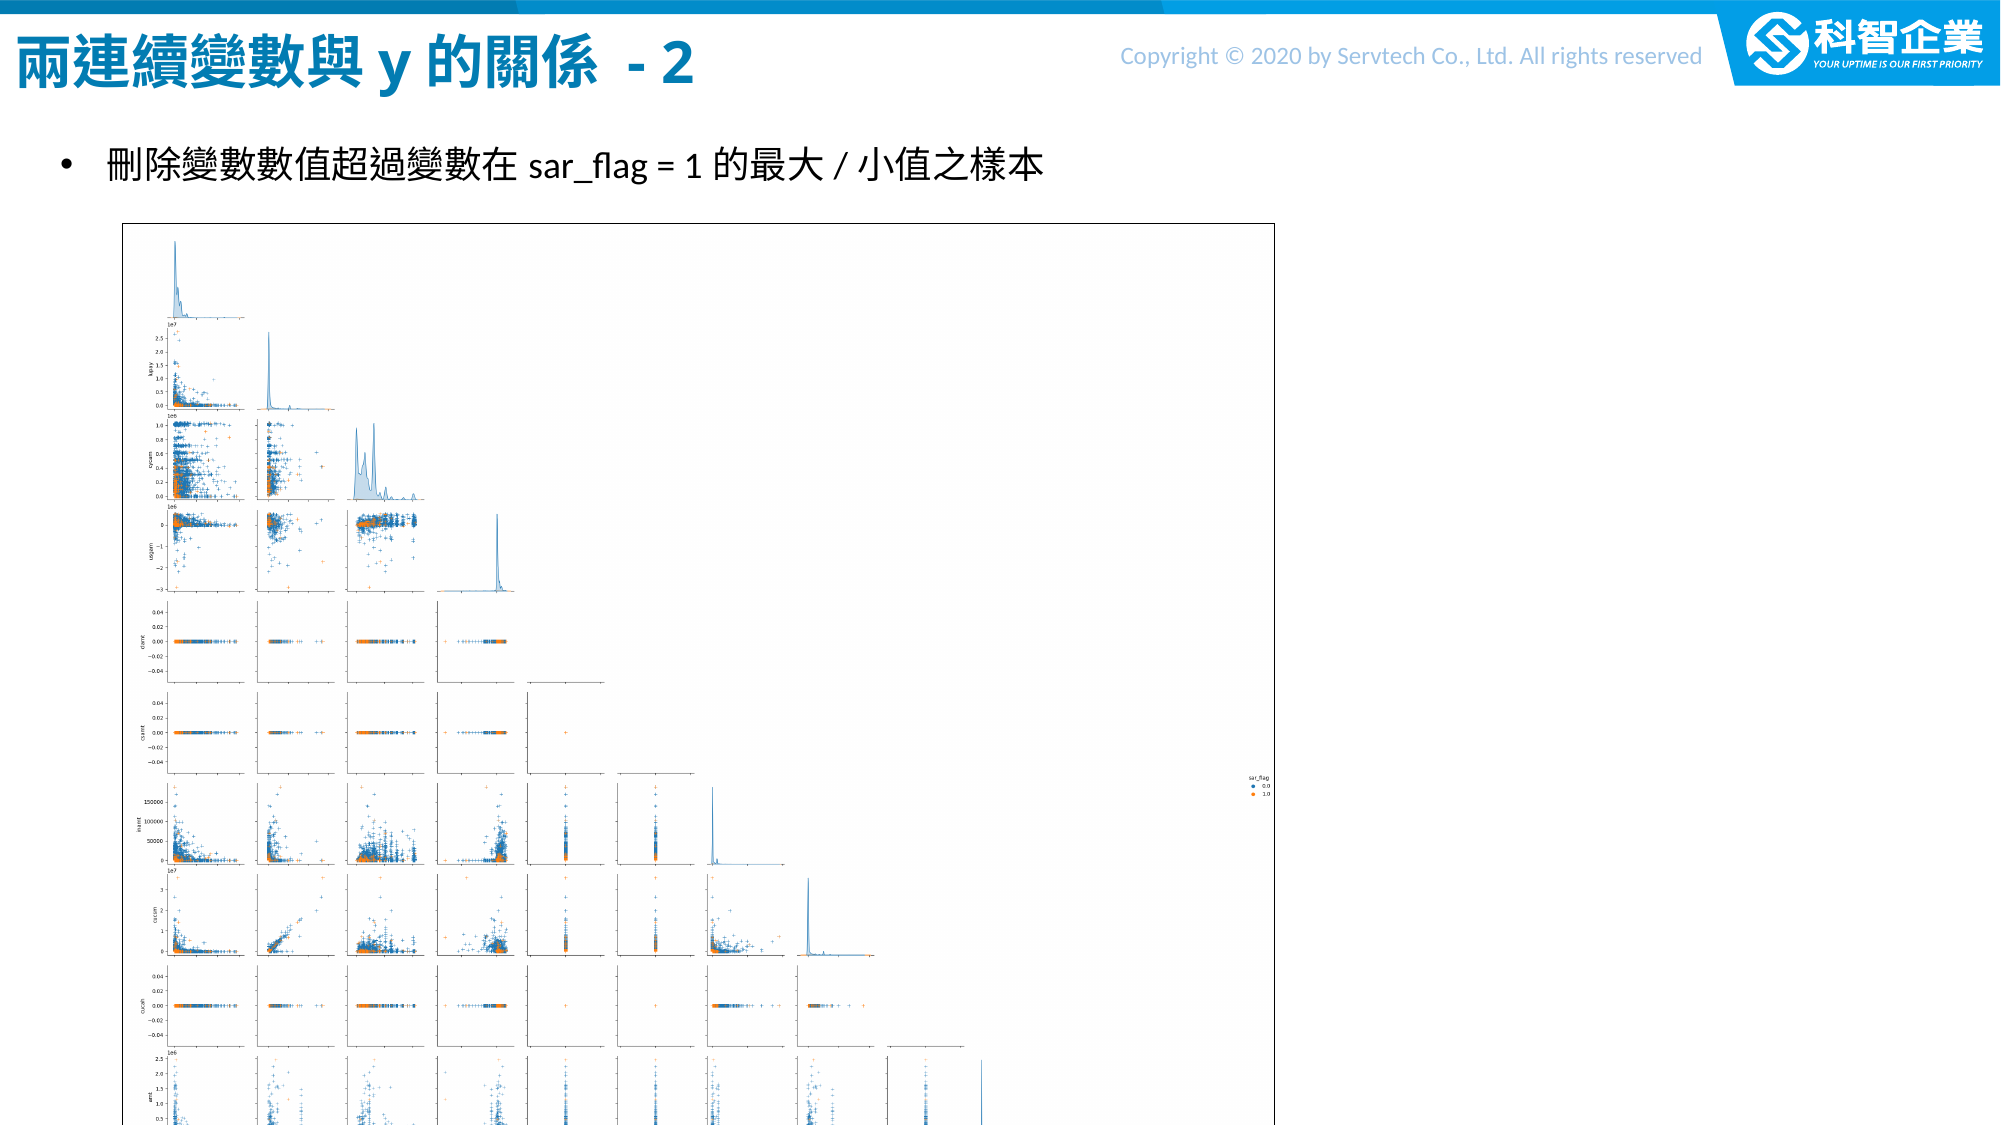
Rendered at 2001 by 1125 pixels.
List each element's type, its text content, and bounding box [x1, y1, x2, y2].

picture [122, 223, 1275, 1125]
text_box 兩連續變數與y的關係 - 2 [0, 18, 1311, 103]
text_box 刪除變數數值超過變數在sar_flag = 1的最大/小值之樣本 [45, 133, 1955, 194]
